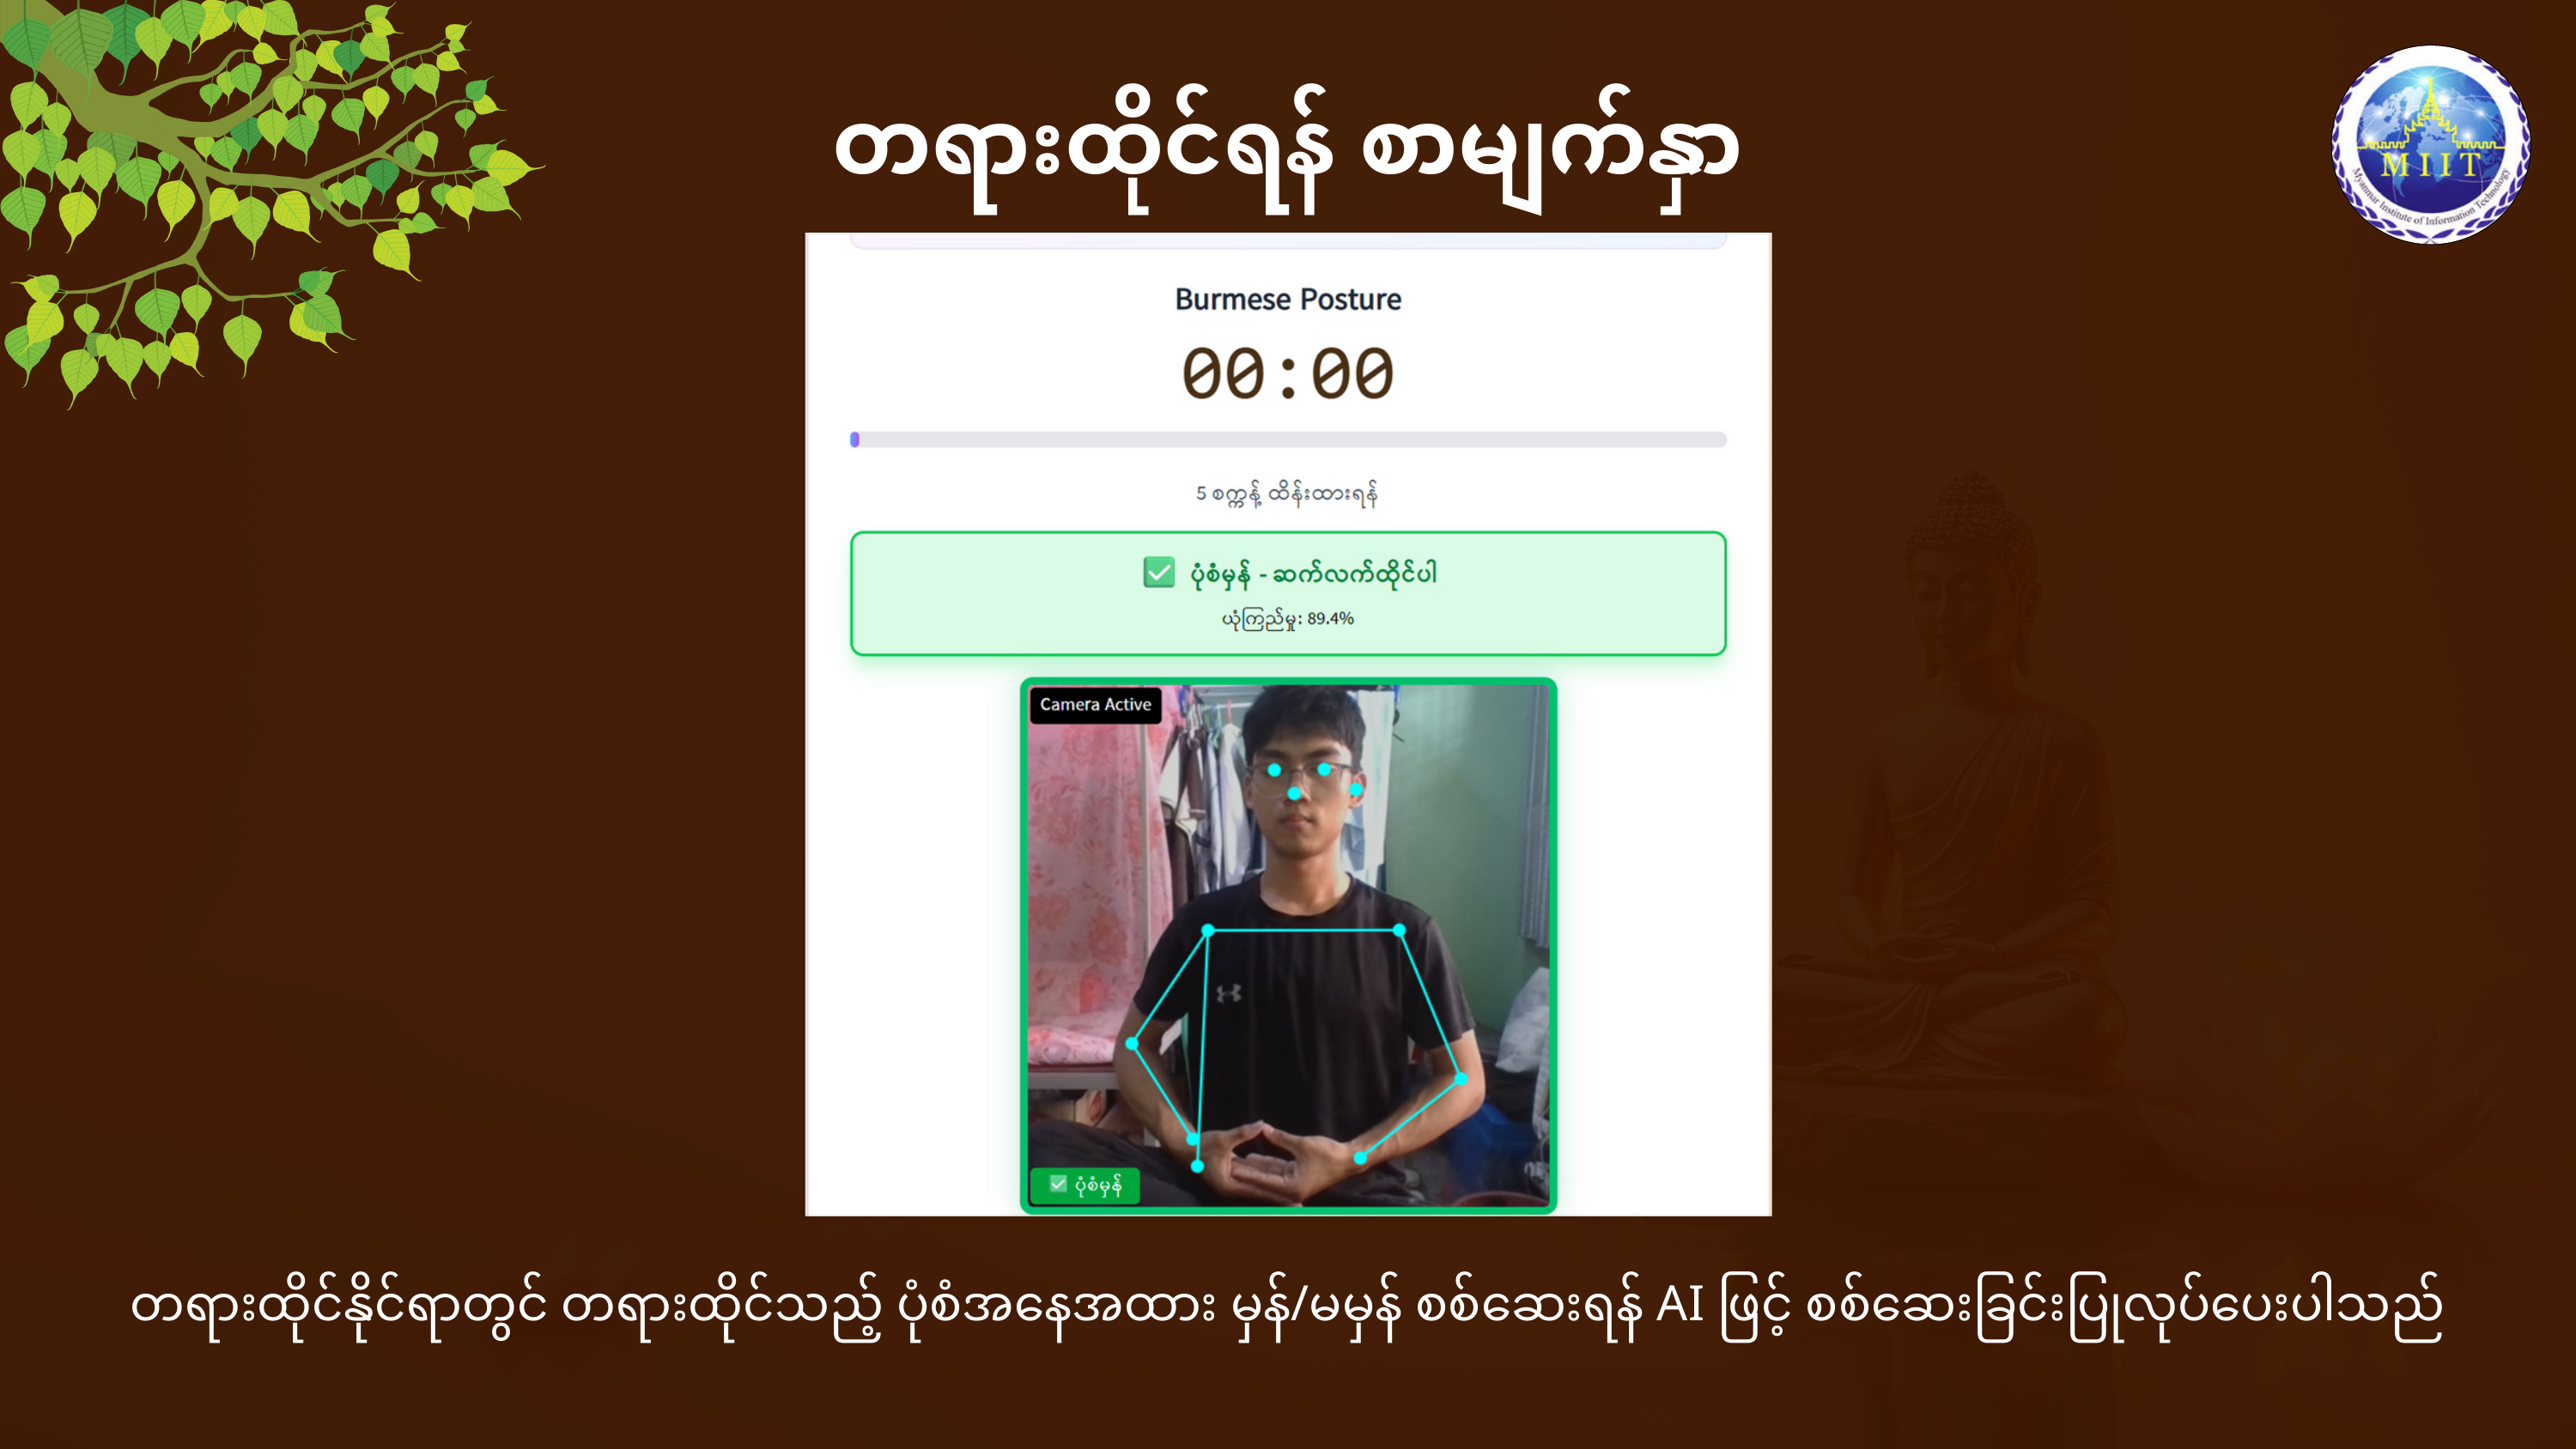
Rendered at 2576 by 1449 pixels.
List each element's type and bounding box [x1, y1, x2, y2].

text_box [0, 0, 2576, 1449]
text_box [2331, 45, 2531, 245]
